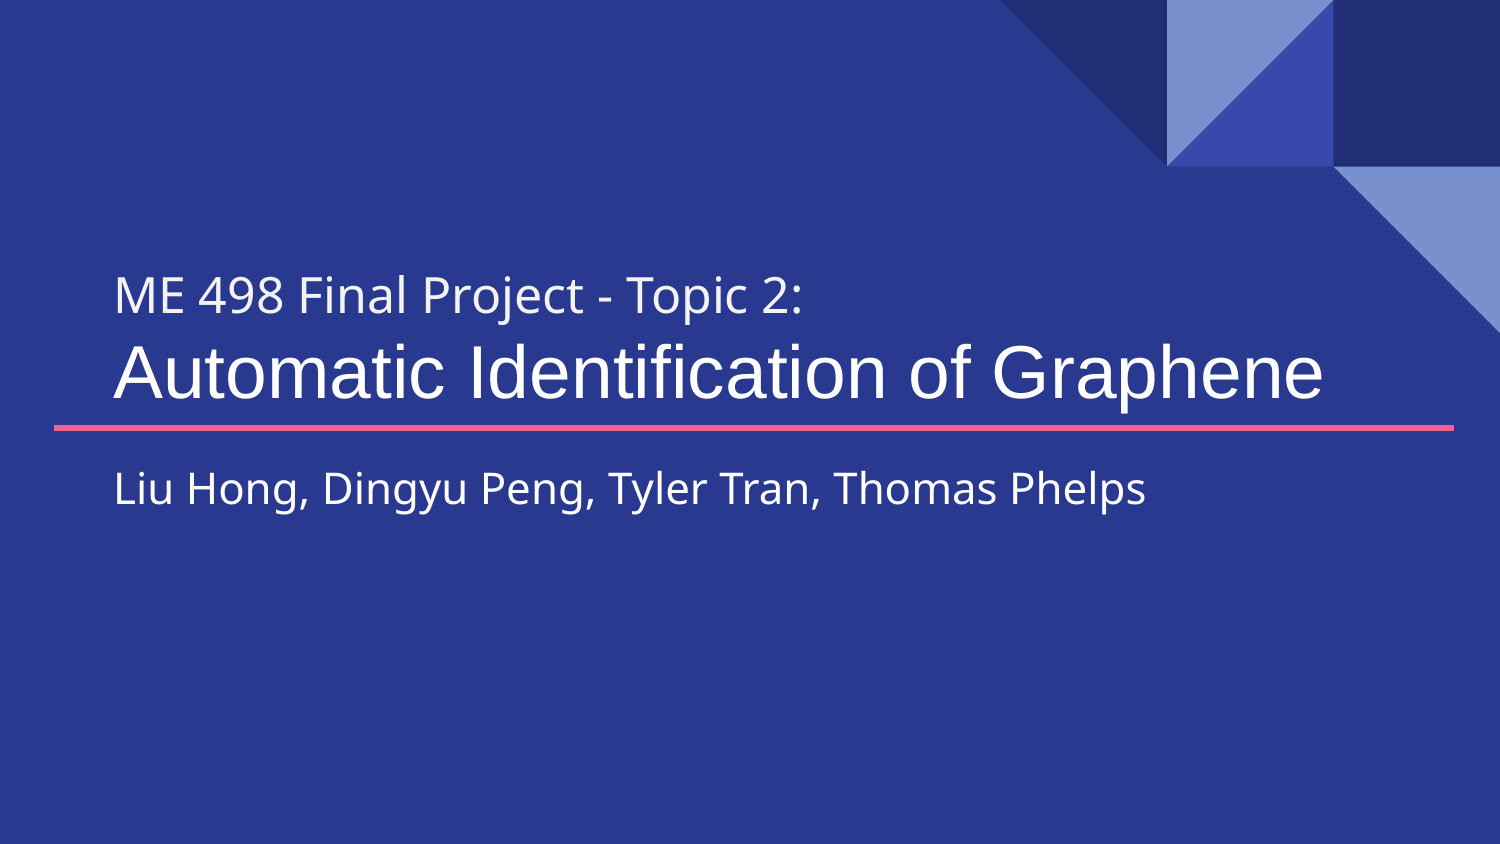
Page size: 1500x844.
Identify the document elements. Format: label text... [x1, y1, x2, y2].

title ME 498 Final Project - Topic 2: Automatic Identification of Graphene [98, 291, 1447, 425]
subtitle Liu Hong, Dingyu Peng, Tyler Tran, Thomas Phelps [98, 445, 1447, 517]
